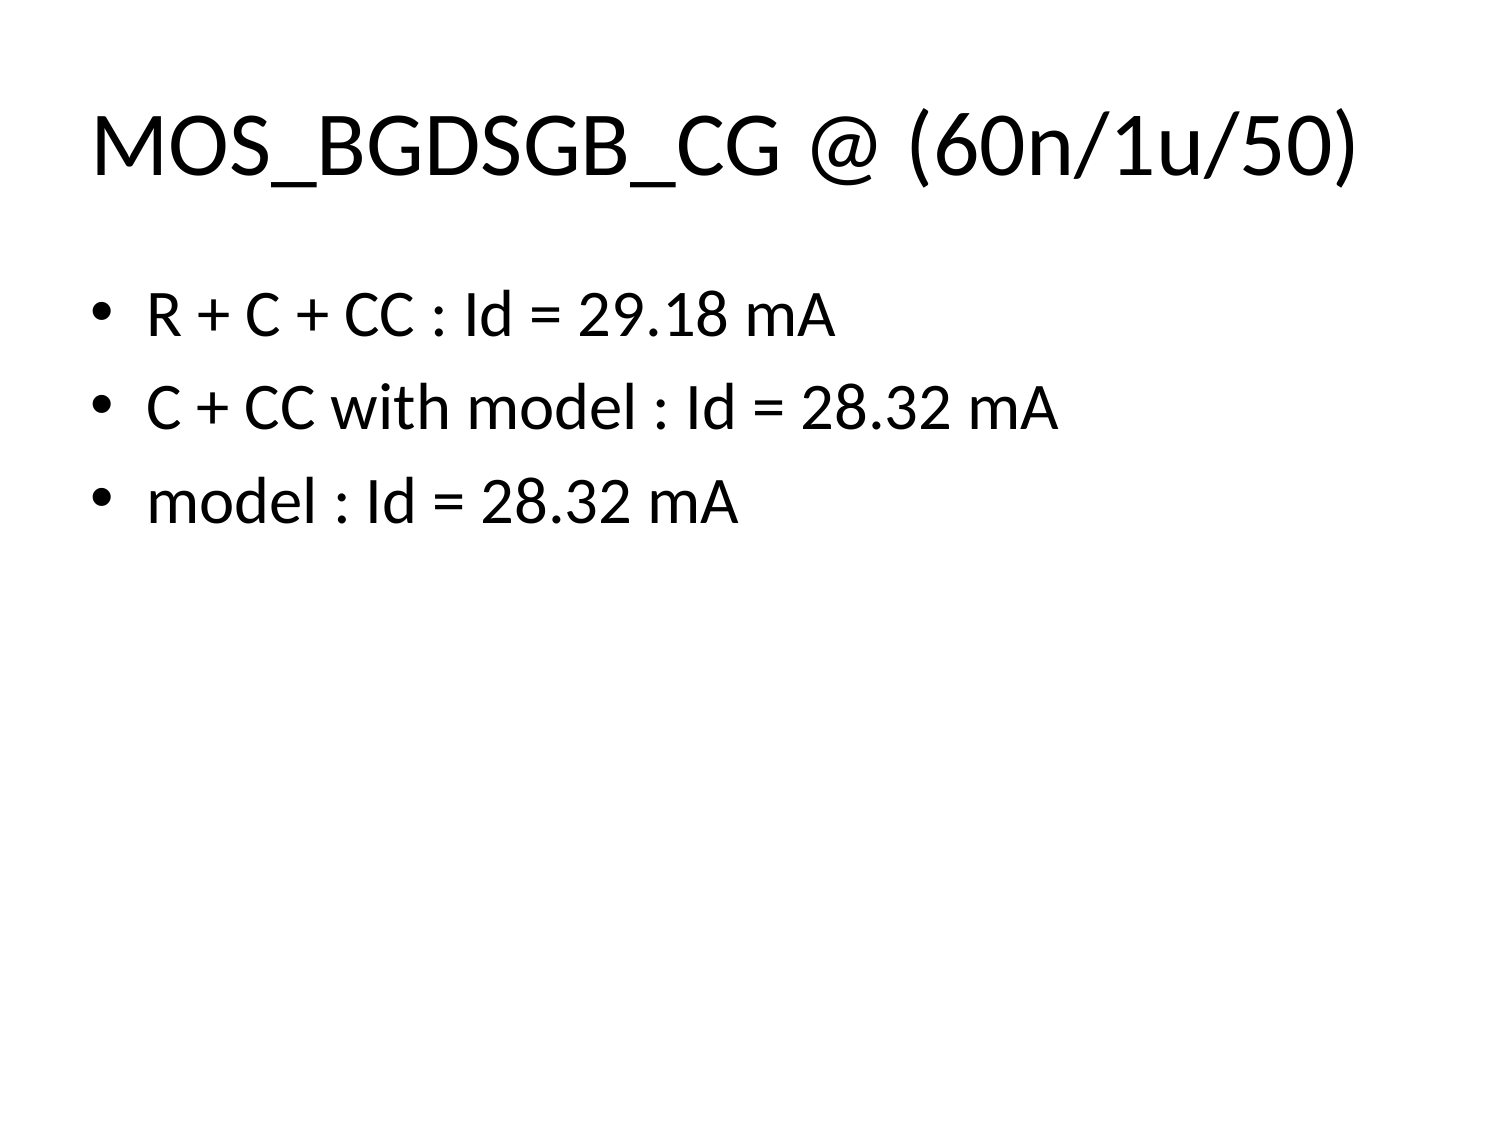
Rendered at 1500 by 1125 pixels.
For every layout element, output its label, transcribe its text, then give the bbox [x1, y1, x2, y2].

list R + C + CC : Id = 29.18 mA C + CC with model : Id = 28.32 mA model : Id = 28.32 mA [75, 262, 1425, 1005]
title MOS_BGDSGB_CG @ (60n/1u/50) [75, 45, 1425, 233]
